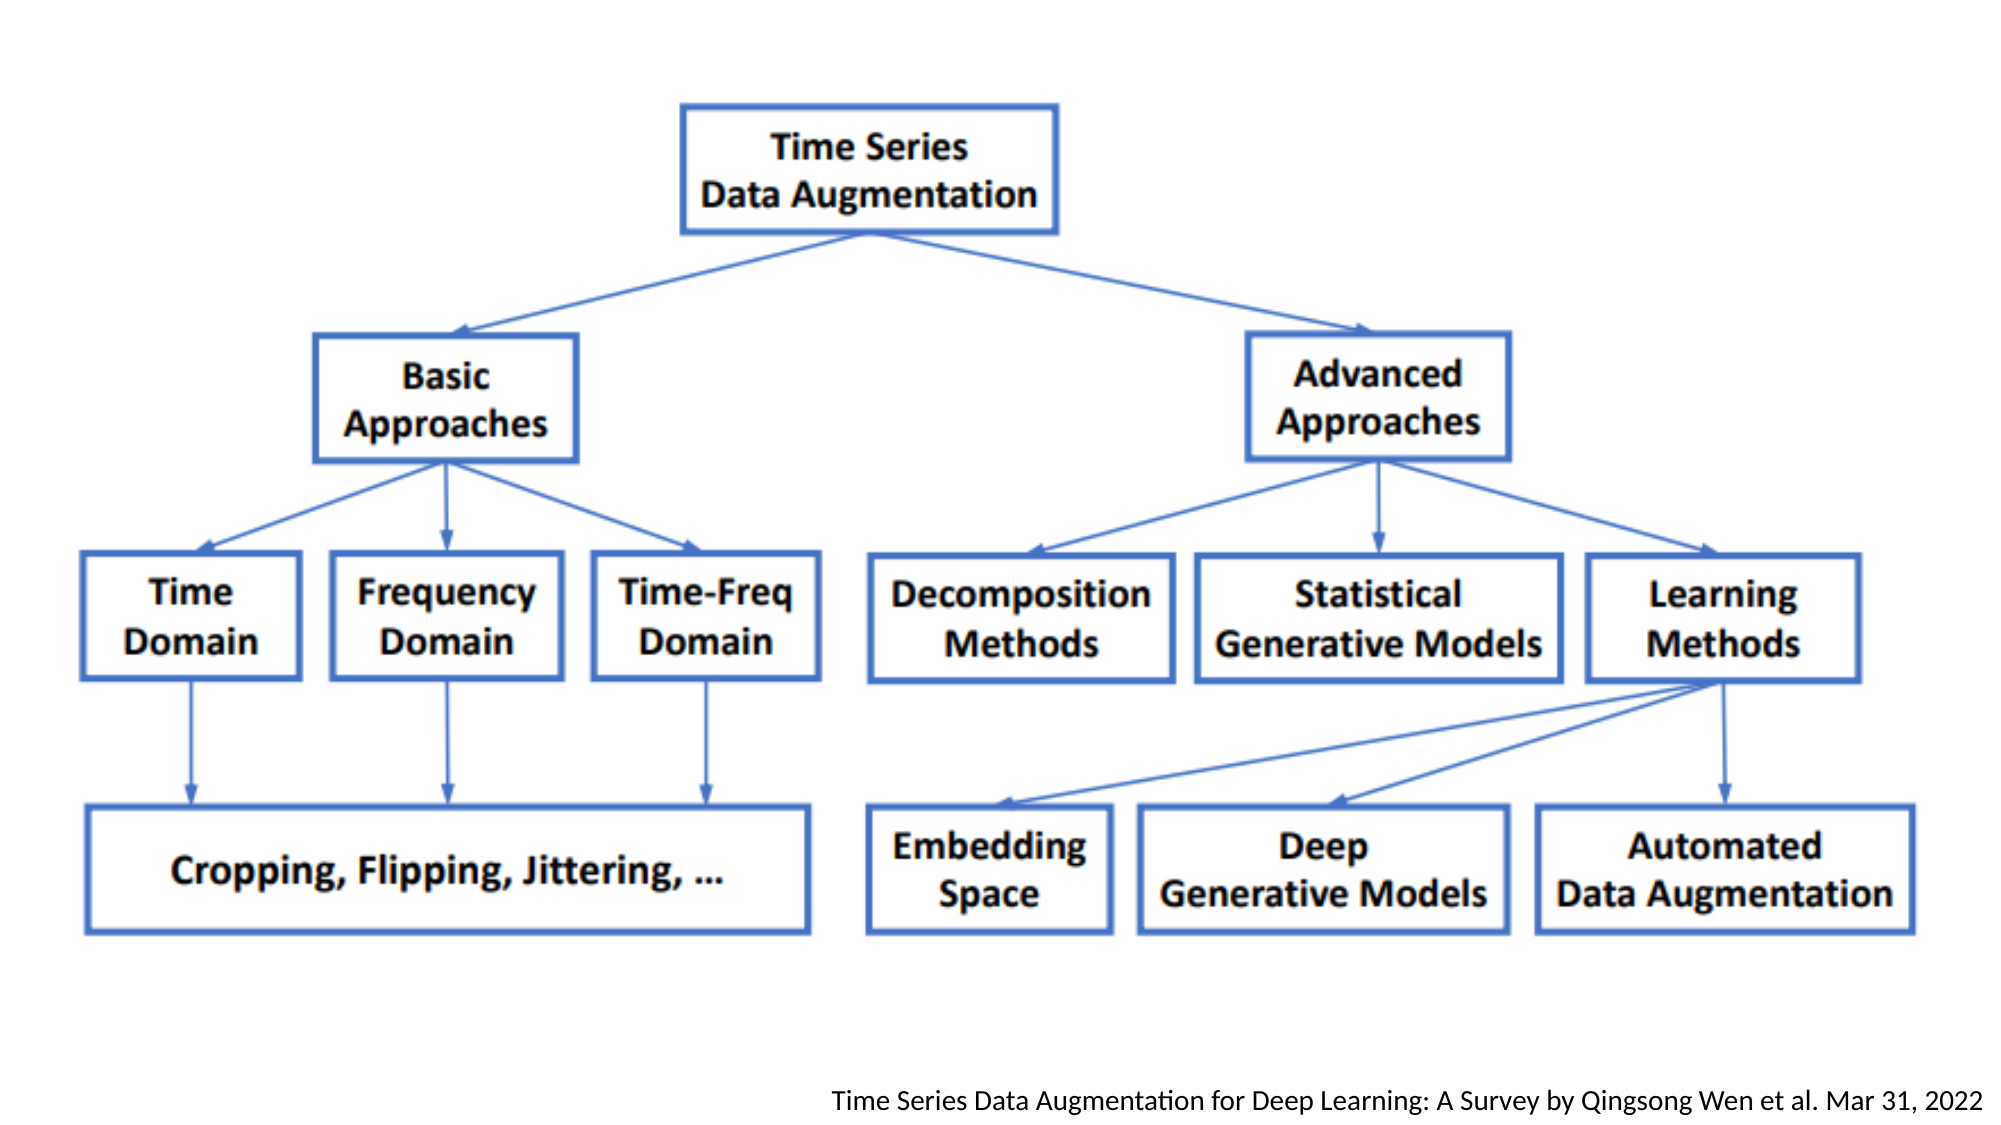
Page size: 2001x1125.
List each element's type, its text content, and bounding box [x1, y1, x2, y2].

text_box Time Series Data Augmentation for Deep Learning: A Survey by Qingsong Wen et al. Mar 31, 2022 [0, 1066, 2000, 1125]
picture [0, 0, 2000, 991]
